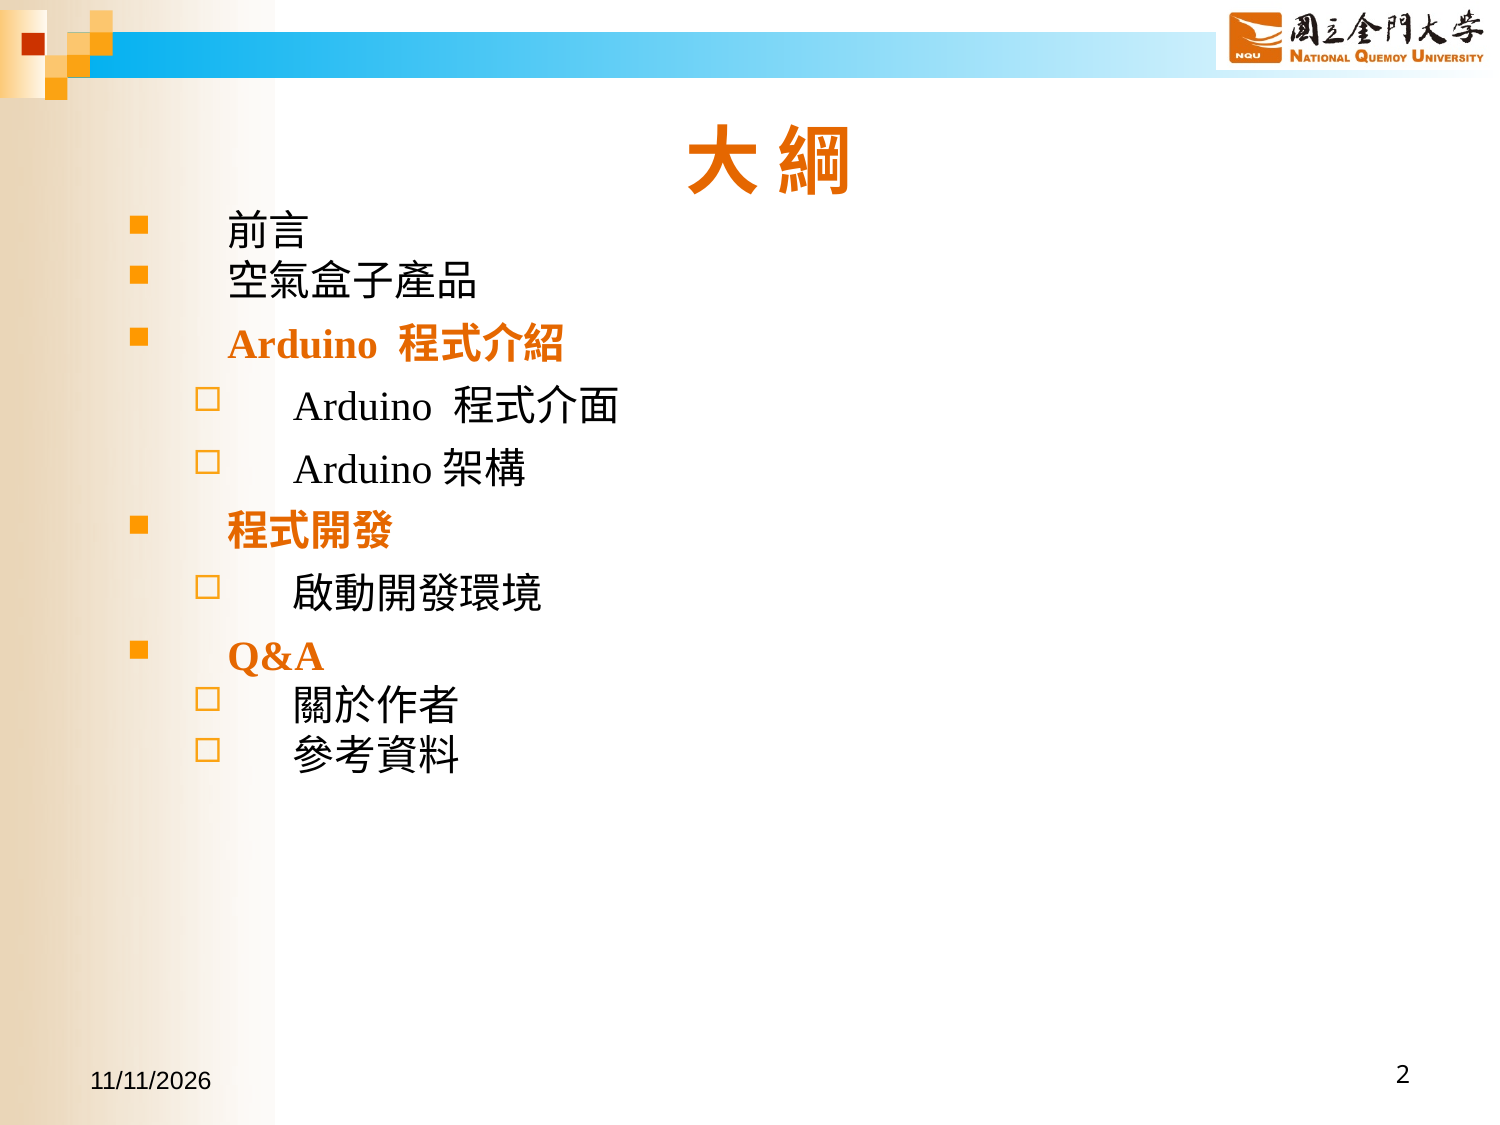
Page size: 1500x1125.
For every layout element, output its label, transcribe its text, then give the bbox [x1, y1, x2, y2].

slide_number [75, 1024, 425, 1103]
slide_number 2 [1074, 1025, 1425, 1100]
title 大 綱 [76, 90, 1427, 228]
list 前言 空氣盒子產品 Arduino 程式介紹 Arduino 程式介面 Arduino架構 程式開發 啟動開發環境 Q&A 關於作者 參考資料 [112, 228, 1378, 1035]
picture [1216, 1, 1499, 70]
